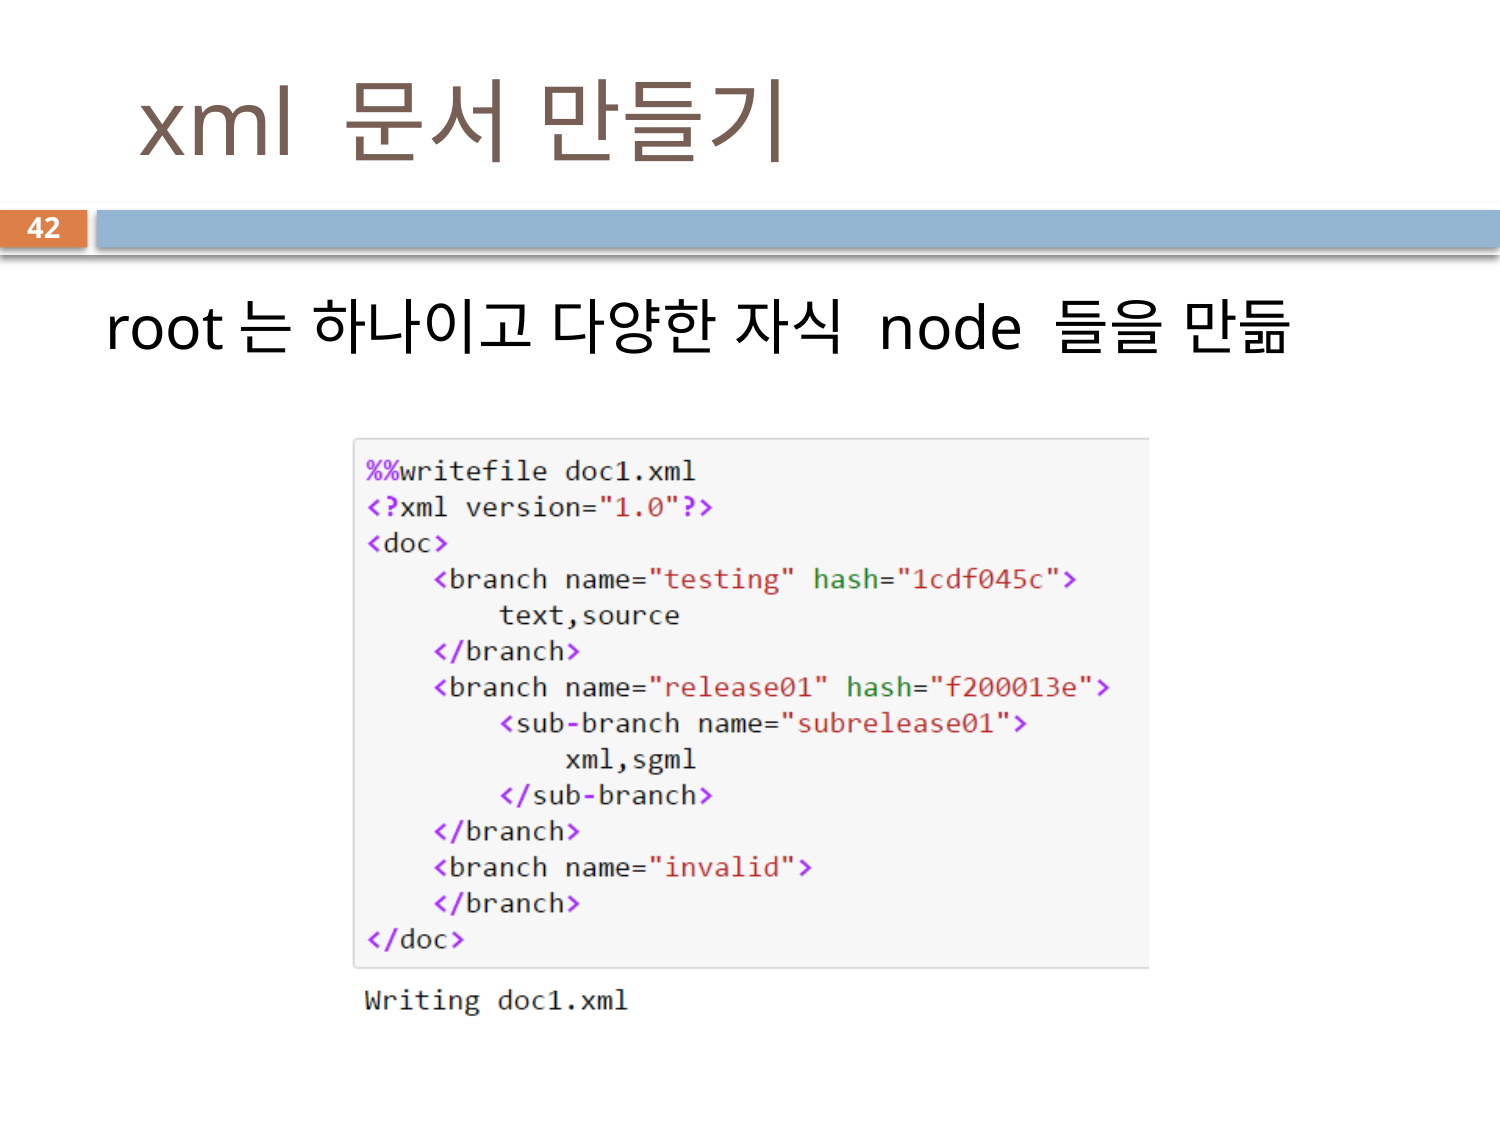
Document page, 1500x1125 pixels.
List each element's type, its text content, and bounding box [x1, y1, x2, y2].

title xml 문서 만들기 [100, 37, 1438, 200]
picture [336, 432, 1150, 1027]
list root는 하나이고 다양한 자식 node 들을 만듦 [75, 267, 1425, 492]
slide_number 42 [0, 208, 88, 249]
